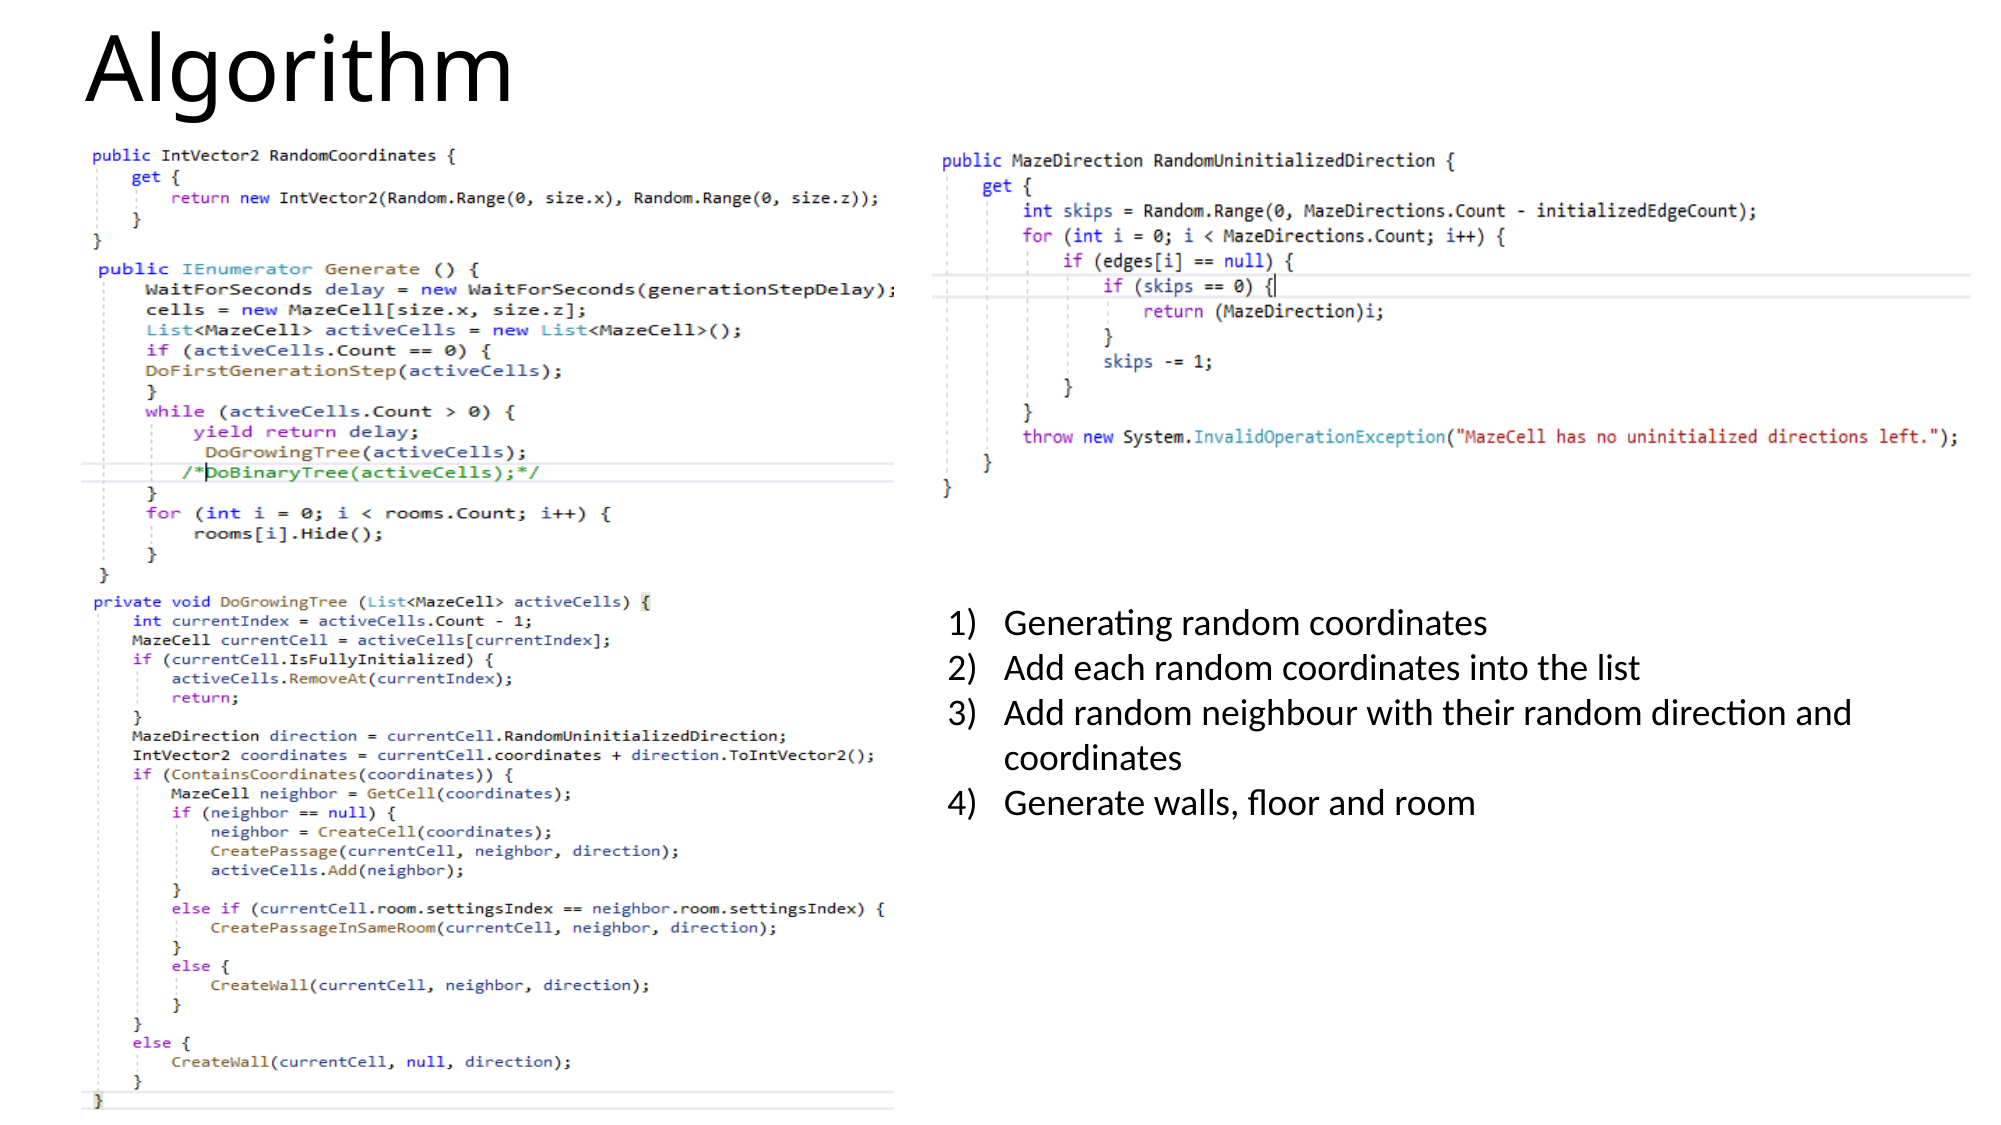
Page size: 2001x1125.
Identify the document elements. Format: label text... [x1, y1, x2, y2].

text_box Generating random coordinates Add each random coordinates into the list Add random neighbour with their random direction and coordinates Generate walls, floor and room [932, 590, 1944, 876]
picture [932, 145, 1971, 506]
picture [81, 145, 894, 1116]
title Algorithm [70, 0, 1796, 181]
